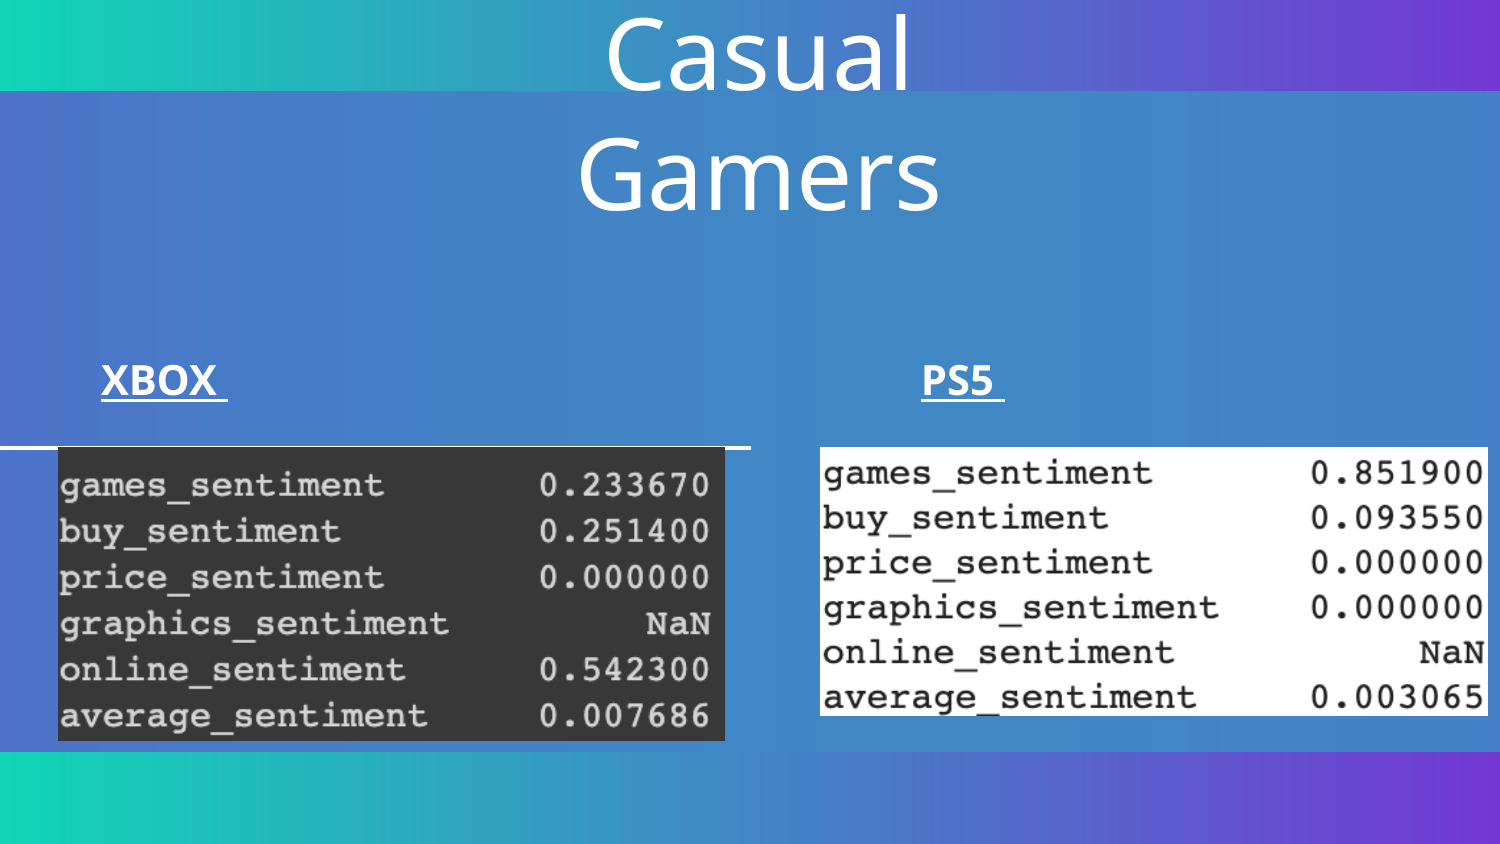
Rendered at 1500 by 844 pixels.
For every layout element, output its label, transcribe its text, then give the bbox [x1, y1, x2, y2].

subtitle XBOX [86, 338, 456, 445]
picture [57, 447, 726, 741]
title Sentiment Analysis Casual Gamers [413, 106, 1105, 246]
subtitle PS5 [905, 338, 1269, 445]
picture [820, 447, 1488, 716]
